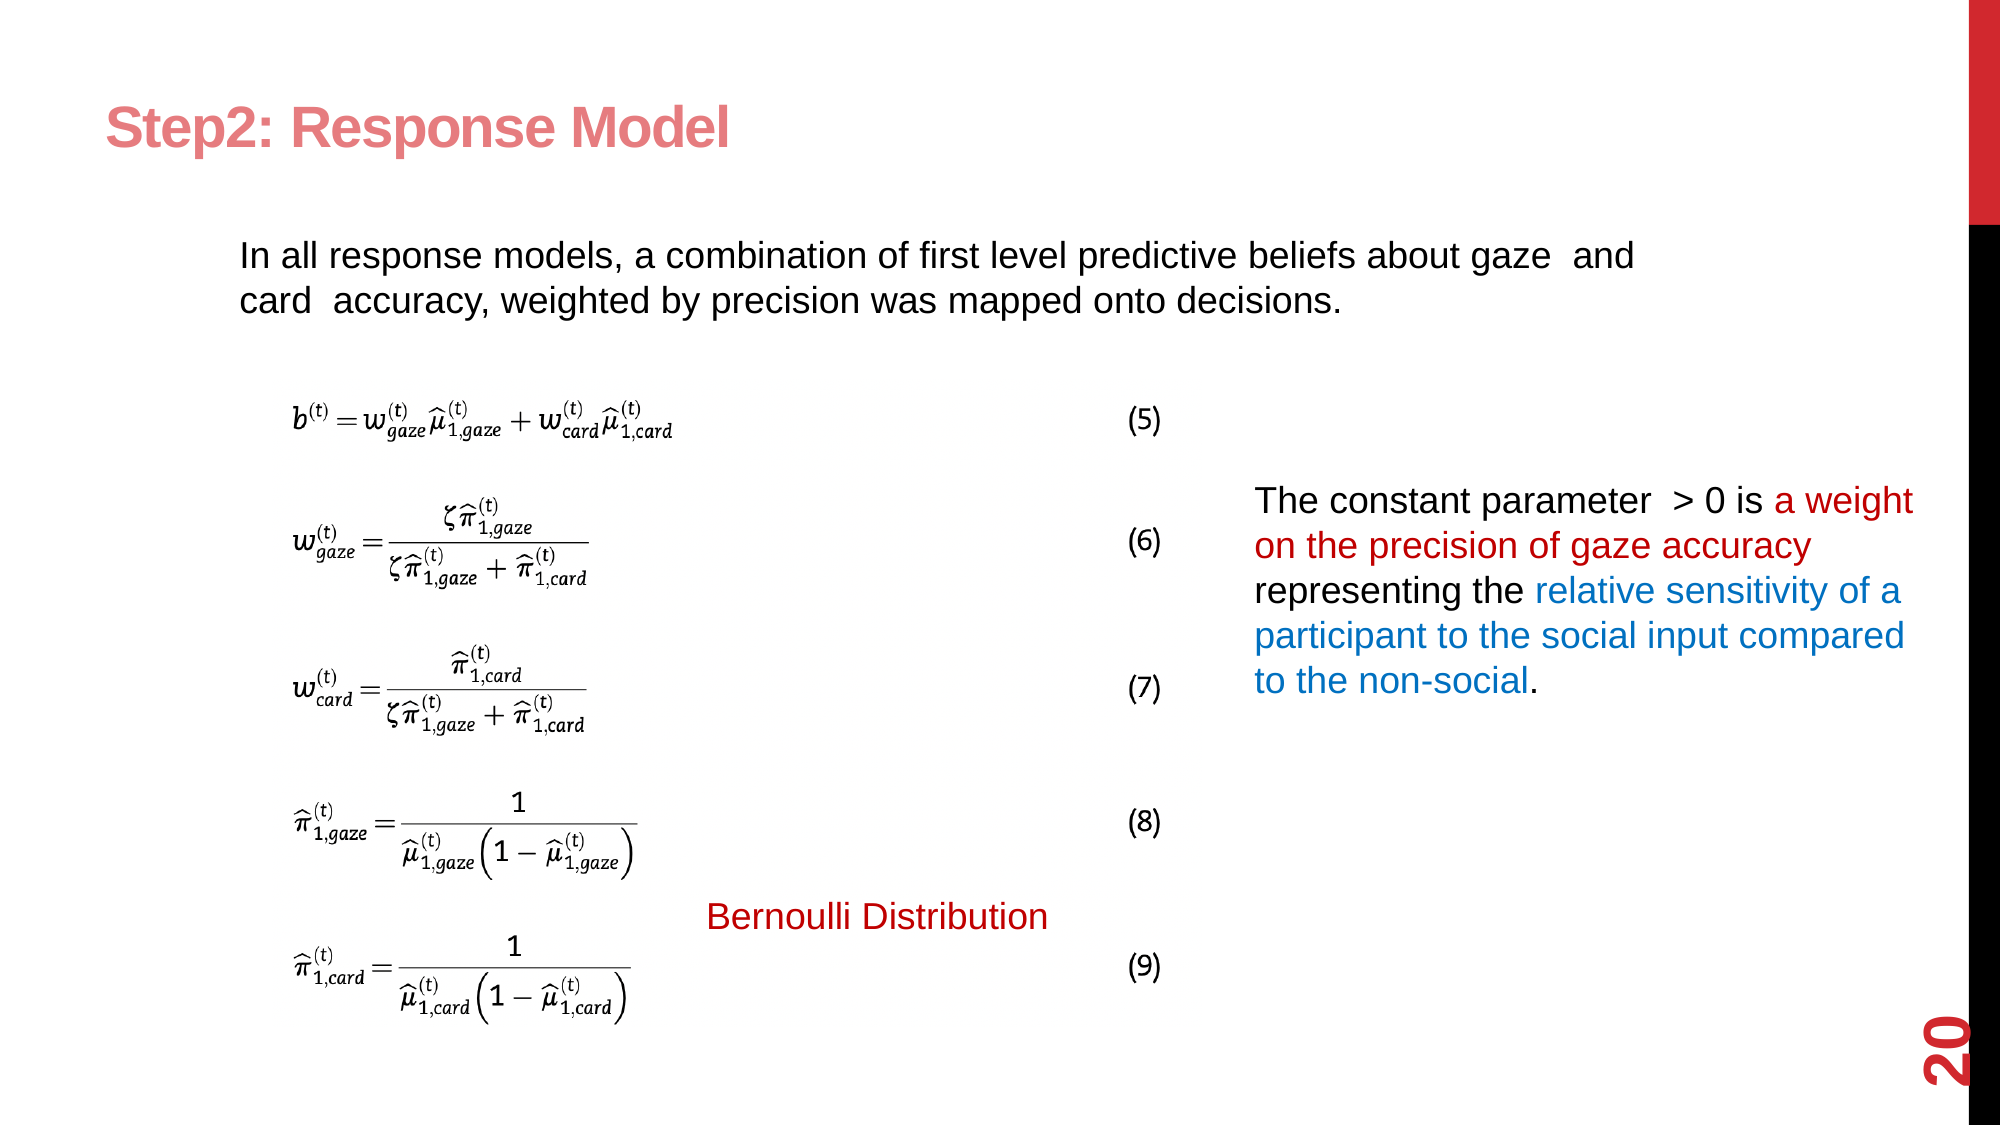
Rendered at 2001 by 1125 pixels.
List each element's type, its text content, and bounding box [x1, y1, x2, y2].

slide_number 20 [1903, 887, 1984, 1104]
text_box Step2: Response Model [90, 85, 1831, 167]
picture [271, 379, 1203, 1028]
